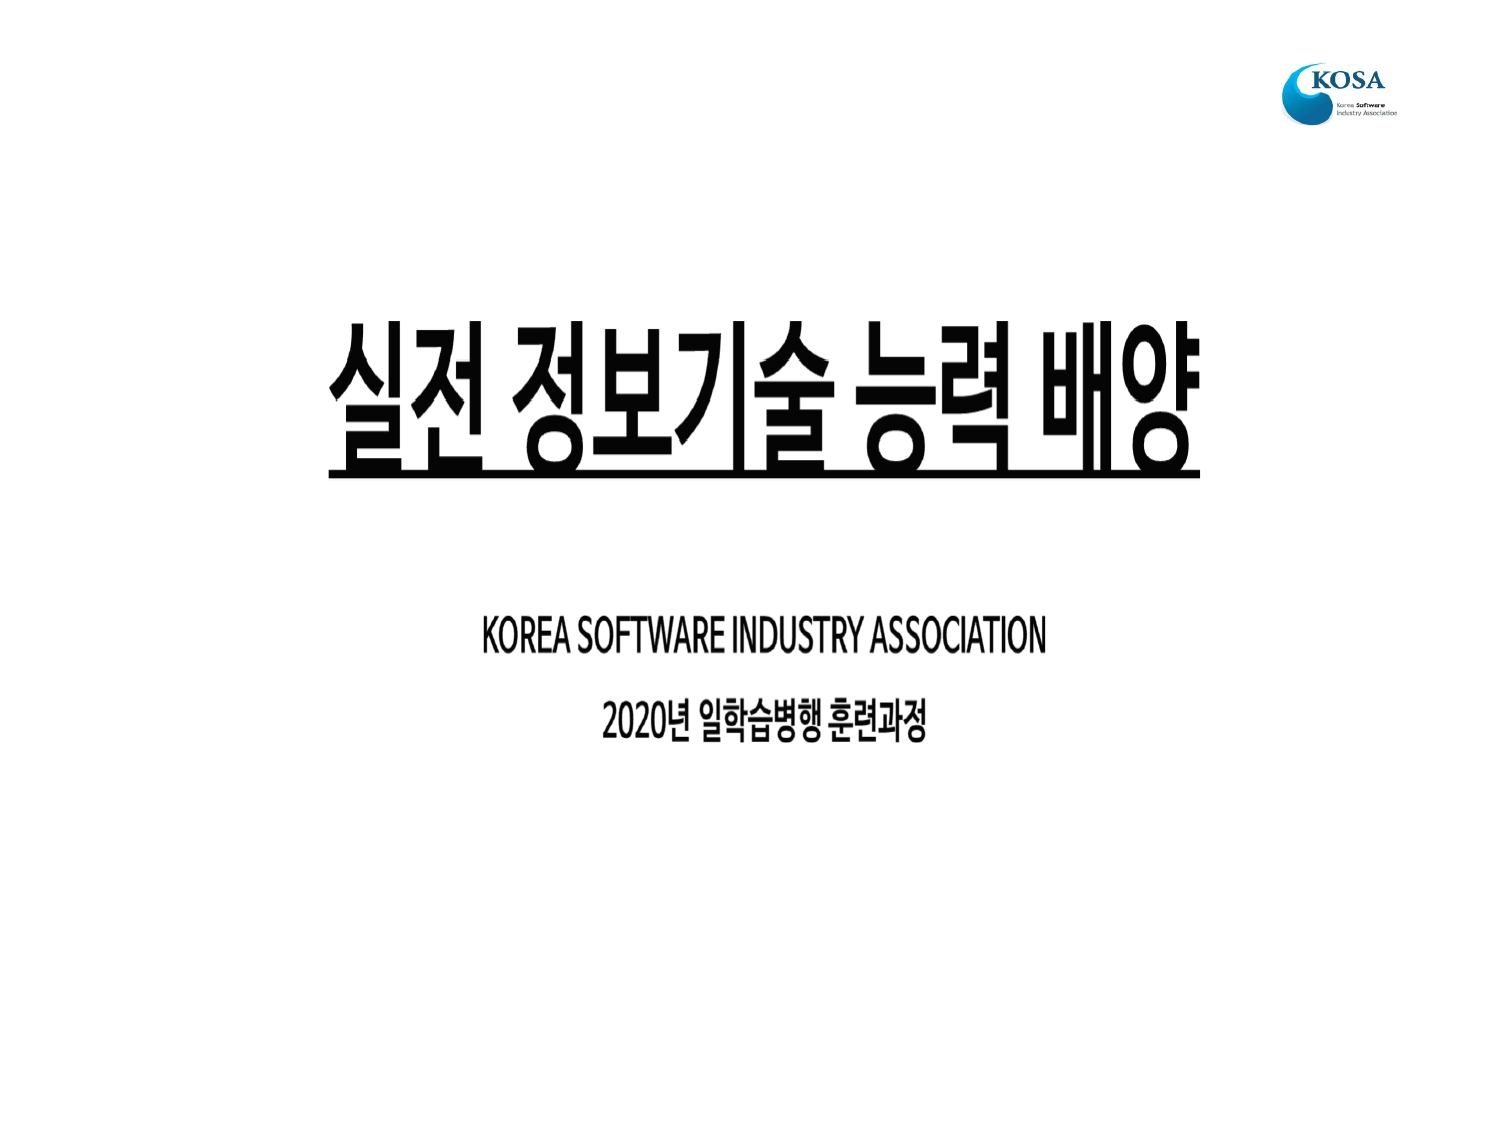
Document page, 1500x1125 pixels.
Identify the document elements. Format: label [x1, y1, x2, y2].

text_box [328, 321, 1201, 481]
text_box [483, 615, 1046, 743]
picture [1281, 62, 1397, 126]
